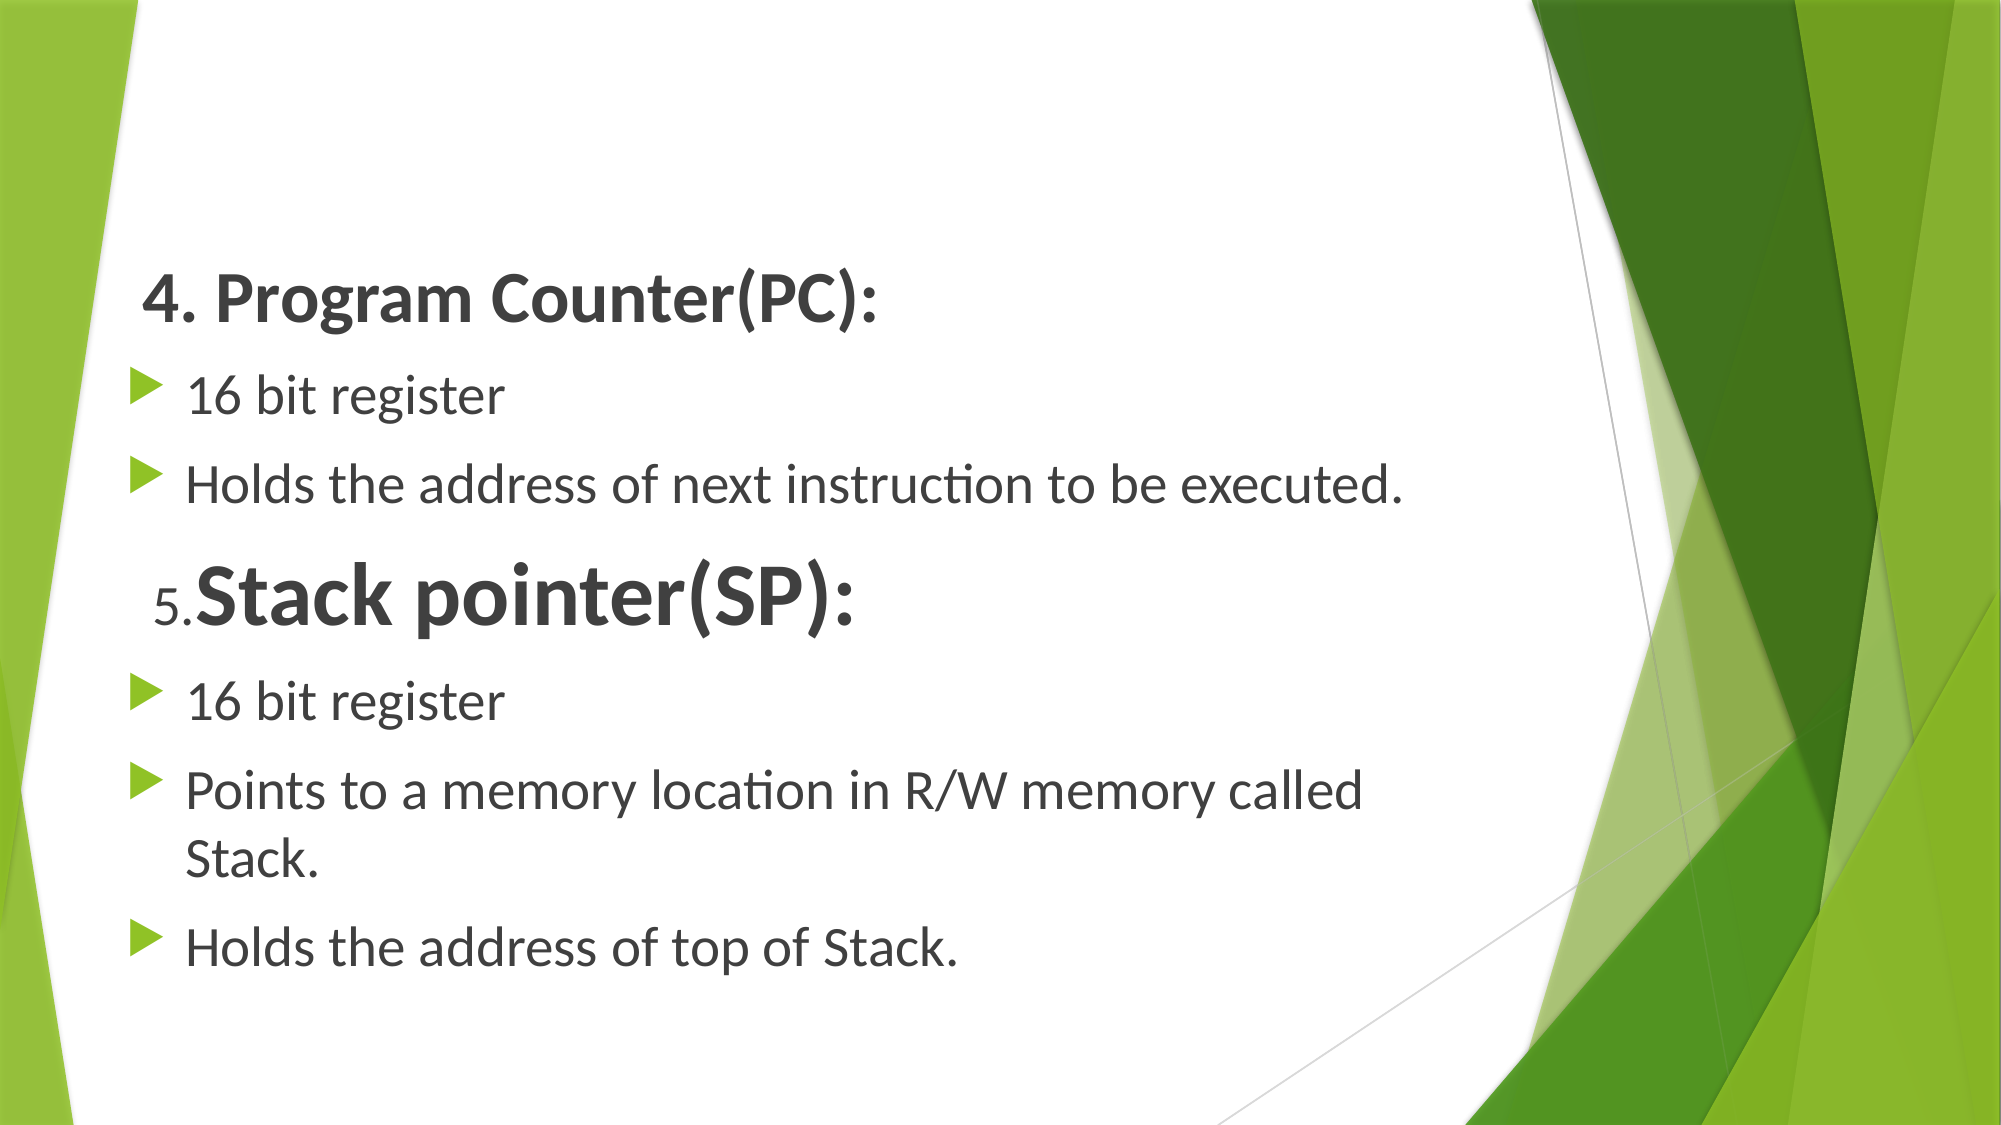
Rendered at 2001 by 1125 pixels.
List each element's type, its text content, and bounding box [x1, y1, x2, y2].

list 4. Program Counter(PC): 16 bit register Holds the address of next instruction to be executed. 5.Stack pointer(SP): 16 bit register Points to a memory location in R/W memory called Stack. Holds the address of top of Stack. [111, 241, 1522, 991]
